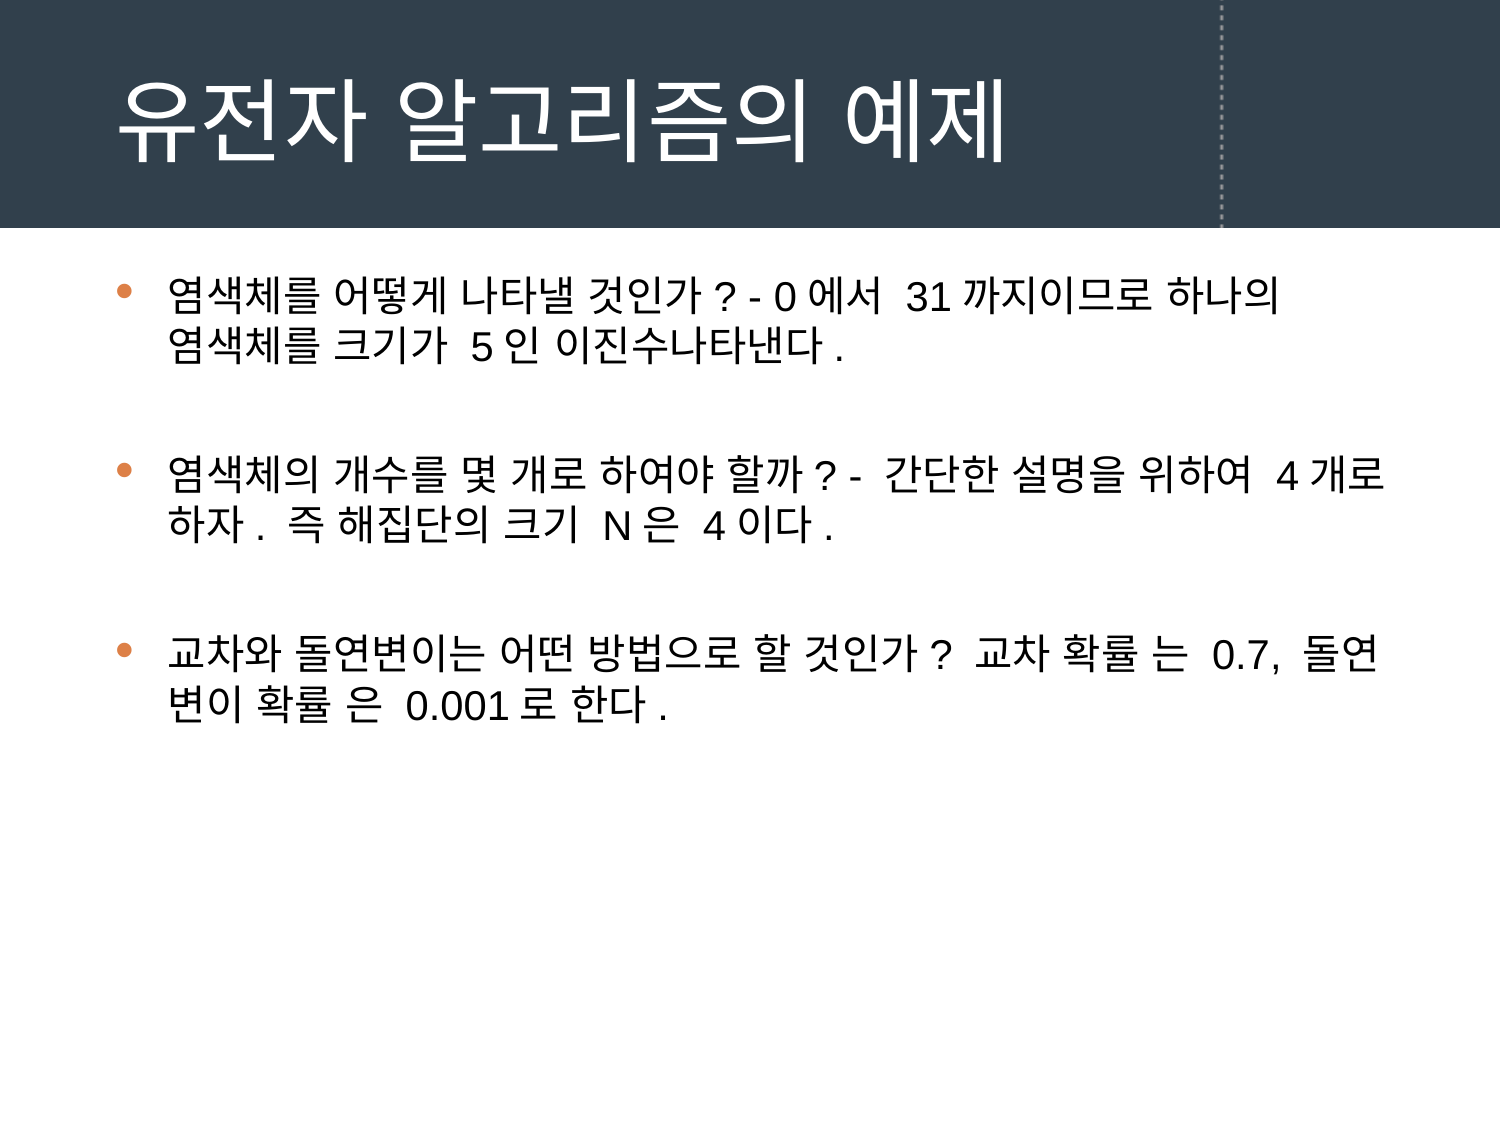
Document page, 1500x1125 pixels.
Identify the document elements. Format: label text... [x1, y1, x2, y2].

title 유전자 알고리즘의 예제 [100, 37, 1438, 200]
list 염색체를 어떻게 나타낼 것인가? - 0에서 31까지이므로 하나의 염색체를 크기가 5인 이진수나타낸다. 염색체의 개수를 몇 개로 하여야 할까? - 간단한 설명을 위하여 4개로 하자. 즉 해집단의 크기 N은 4이다. 교차와 돌연변이는 어떤 방법으로 할 것인가? 교차 확률 는 0.7, 돌연 변이 확률 은 0.001로 한다. [100, 262, 1438, 1000]
picture [0, 0, 1500, 228]
